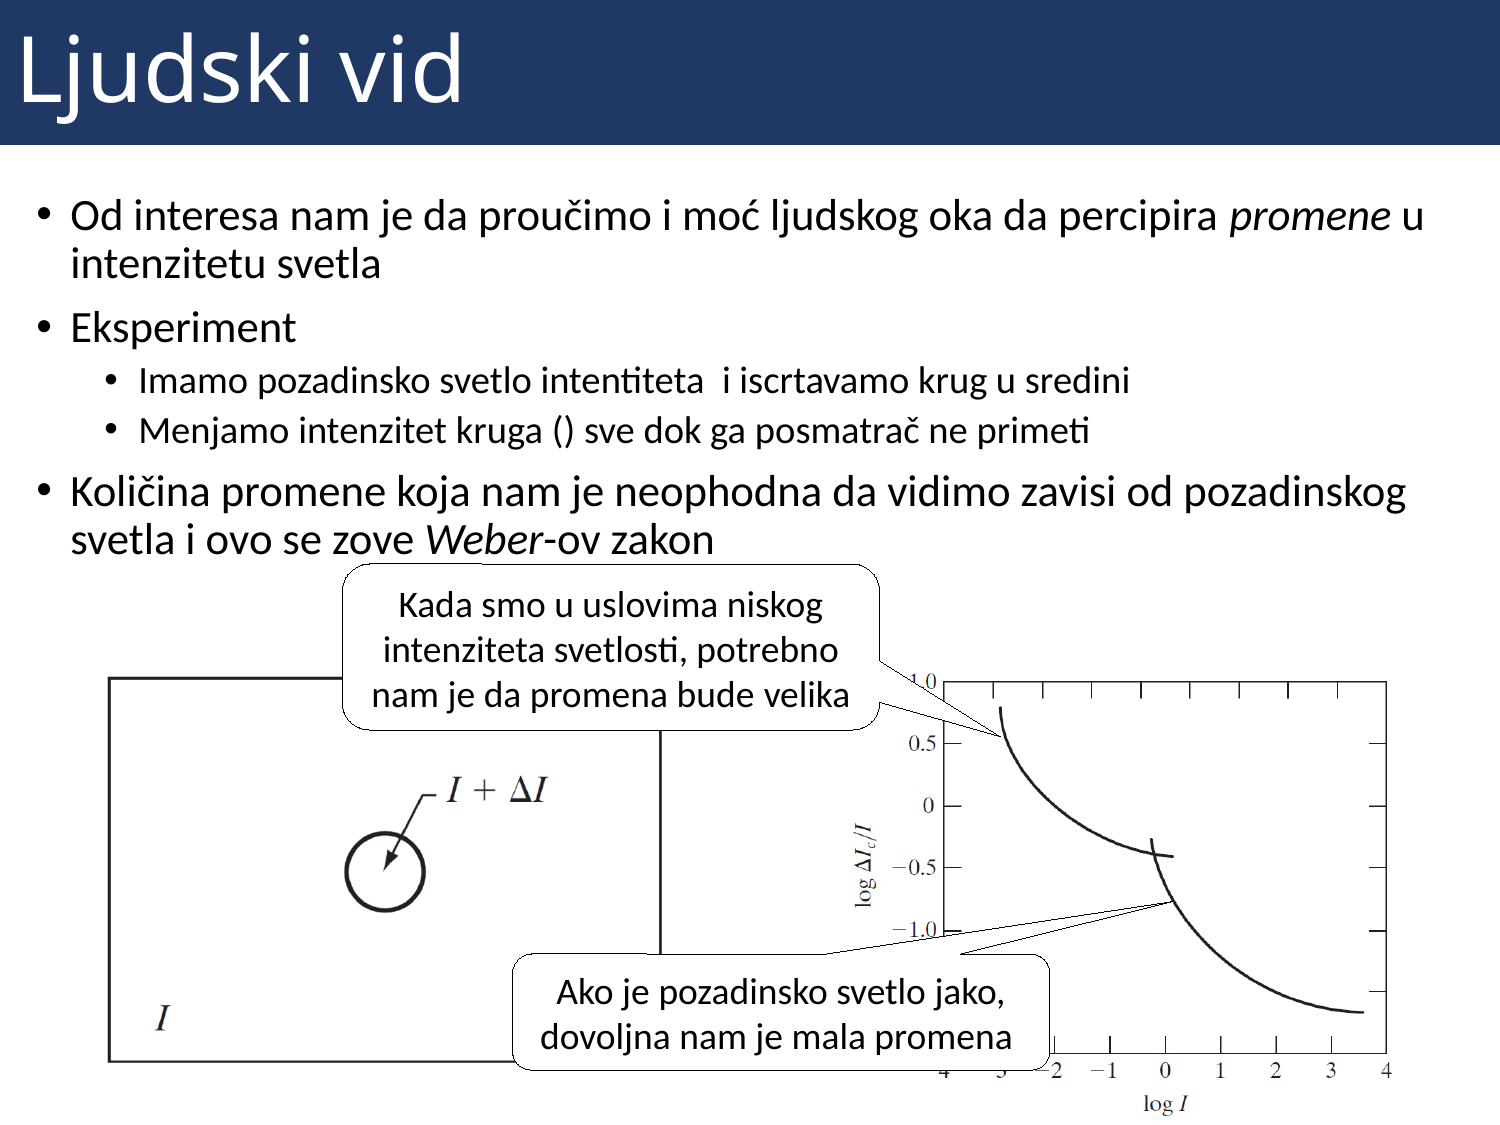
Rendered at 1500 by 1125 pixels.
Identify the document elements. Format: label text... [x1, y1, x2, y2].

picture [105, 674, 664, 1065]
title Ljudski vid [0, 0, 1500, 145]
text_box Ako je pozadinsko svetlo jako, dovoljna nam je mala promena [518, 952, 837, 1071]
picture [837, 668, 1397, 1118]
text_box Kada smo u uslovima niskog intenziteta svetlosti, potrebno nam je da promena bude velika [342, 563, 892, 731]
